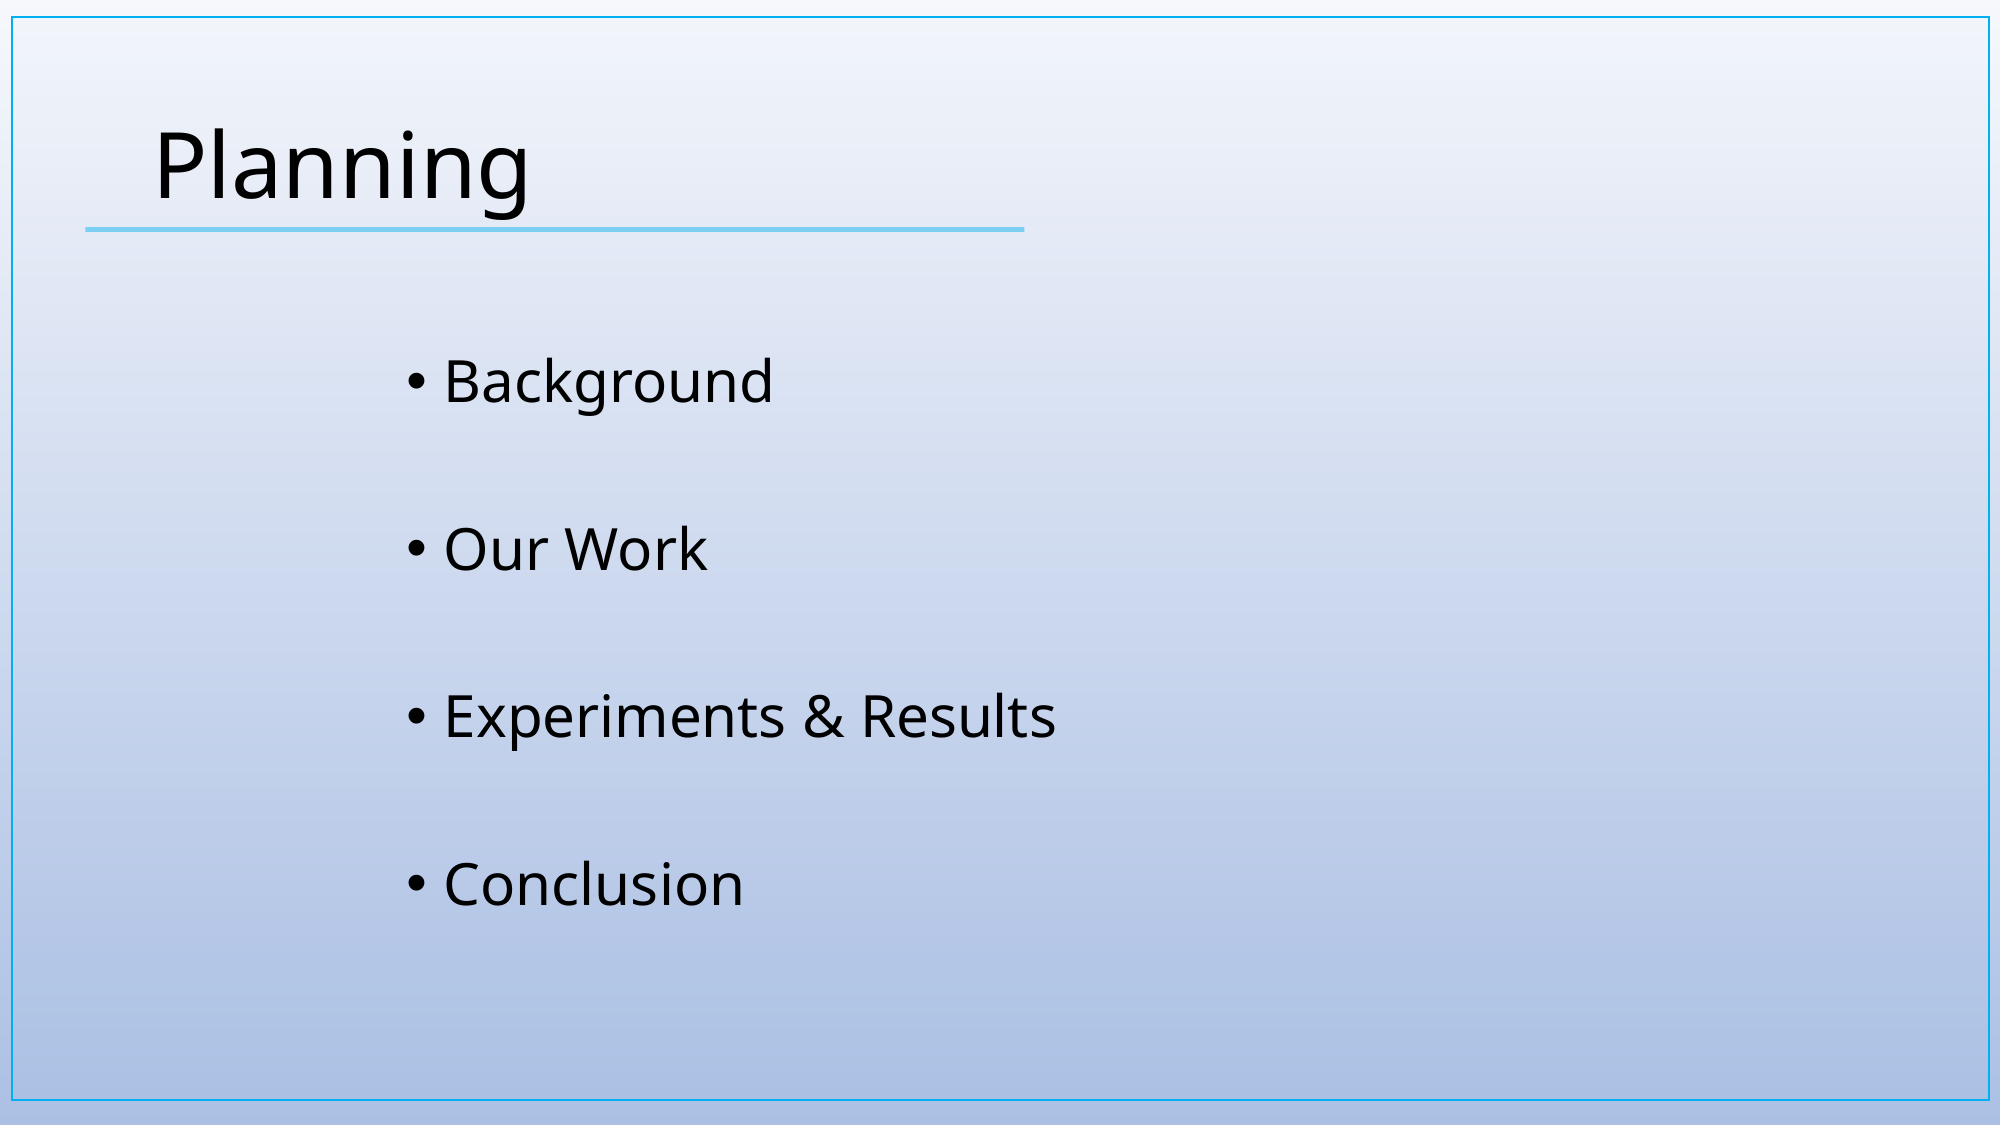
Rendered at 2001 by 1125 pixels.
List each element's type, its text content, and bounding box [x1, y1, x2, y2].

title Planning [137, 59, 1863, 278]
list Background Our Work Experiments & Results Conclusion [391, 253, 1467, 968]
text_box [11, 16, 1990, 1101]
